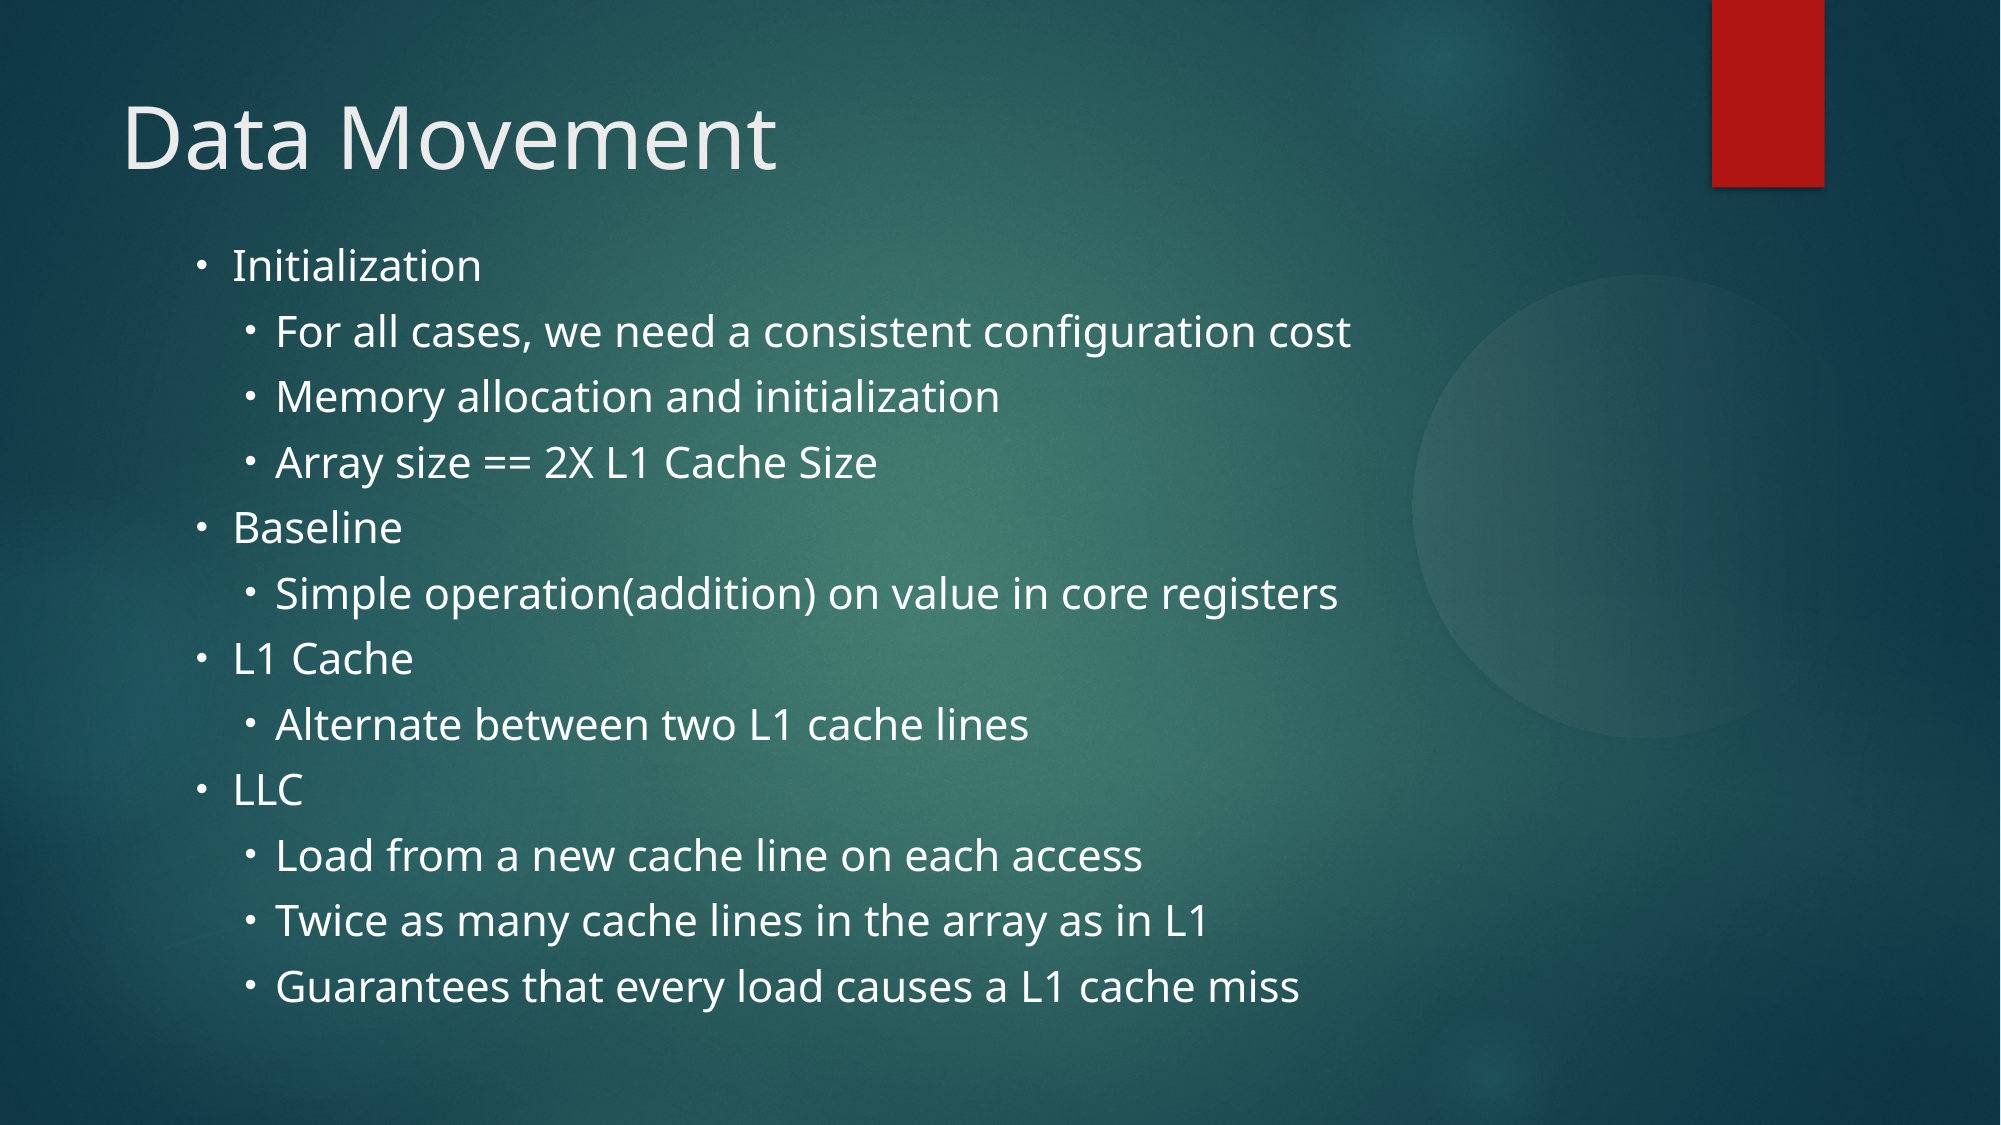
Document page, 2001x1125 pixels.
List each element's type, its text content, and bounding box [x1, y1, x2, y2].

text_box Data Movement [105, 74, 1649, 304]
text_box Initialization For all cases, we need a consistent configuration cost Memory allocation and initialization Array size == 2X L1 Cache Size Baseline Simple operation(addition) on value in core registers L1 Cache Alternate between two L1 cache lines LLC Load from a new cache line on each access Twice as many cache lines in the array as in L1 Guarantees that every load causes a L1 cache miss [180, 230, 1649, 1025]
picture [0, 0, 2001, 1125]
